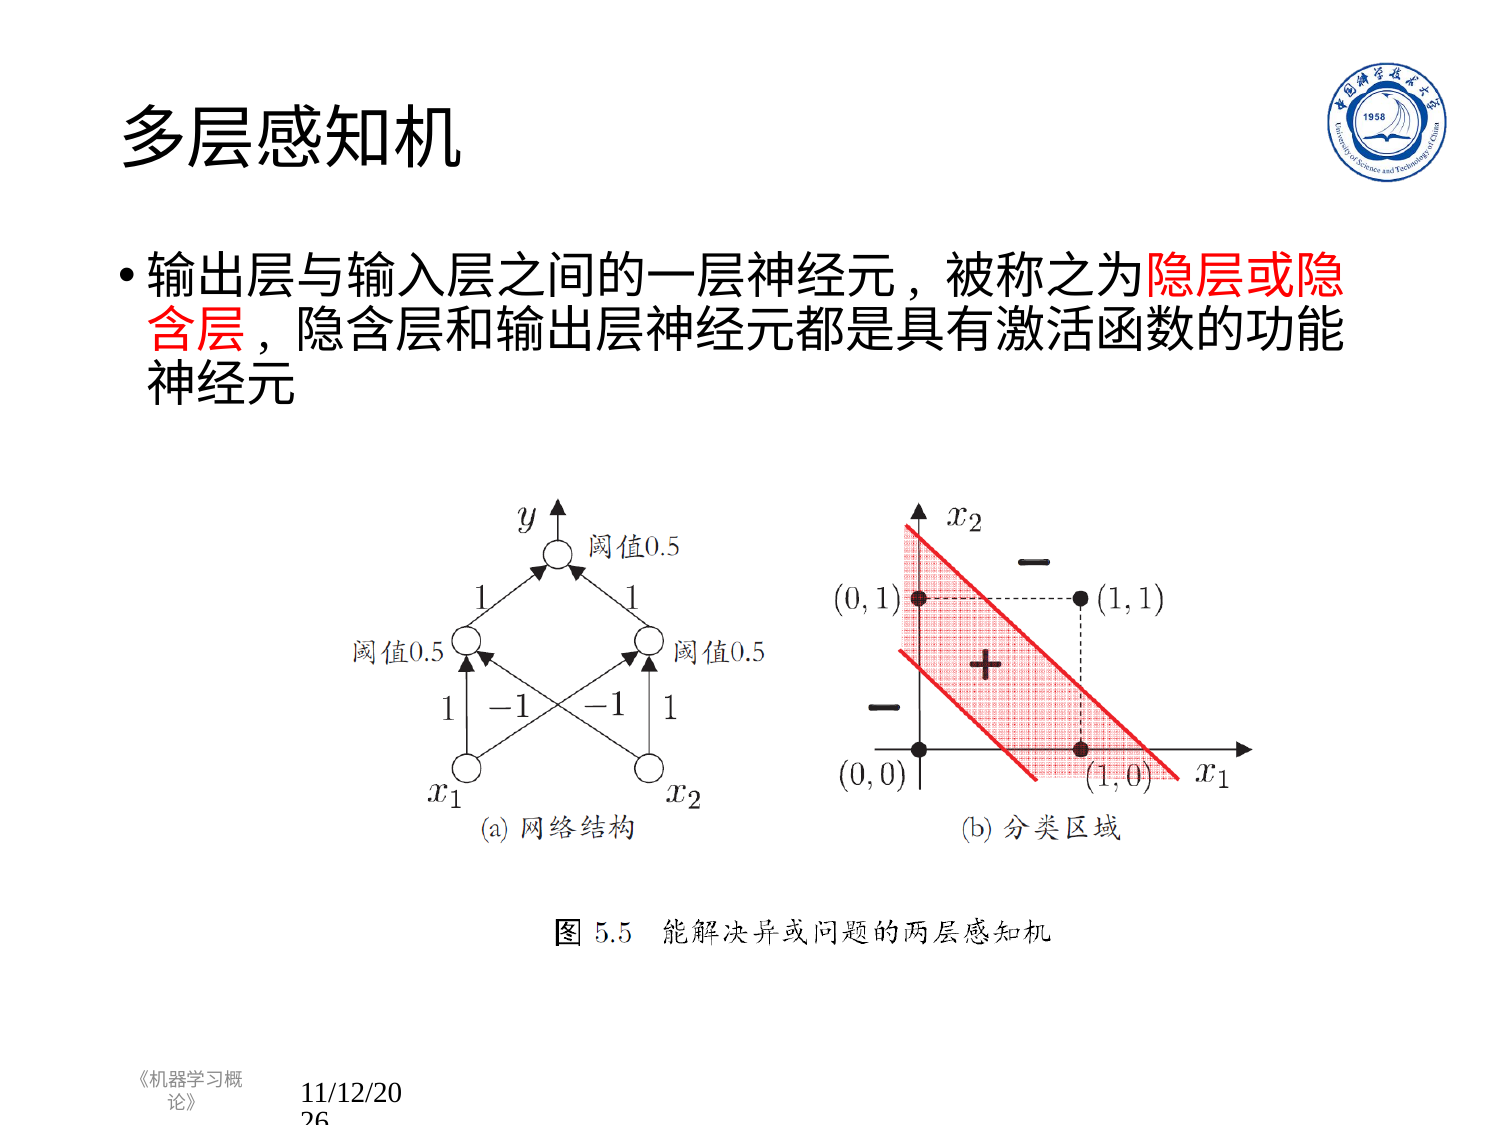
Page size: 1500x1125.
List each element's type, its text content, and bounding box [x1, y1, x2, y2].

footer 《机器学习概论》 [104, 1068, 270, 1113]
picture [1397, 59, 1450, 144]
slide_number [1372, 144, 1476, 205]
title 多层感知机 [103, 59, 1397, 221]
slide_number [285, 1068, 422, 1113]
list 输出层与输入层之间的一层神经元, 被称之为隐层或隐含层, 隐含层和输出层神经元都是具有激活函数的功能神经元 [103, 243, 1397, 1053]
picture [332, 483, 1286, 967]
